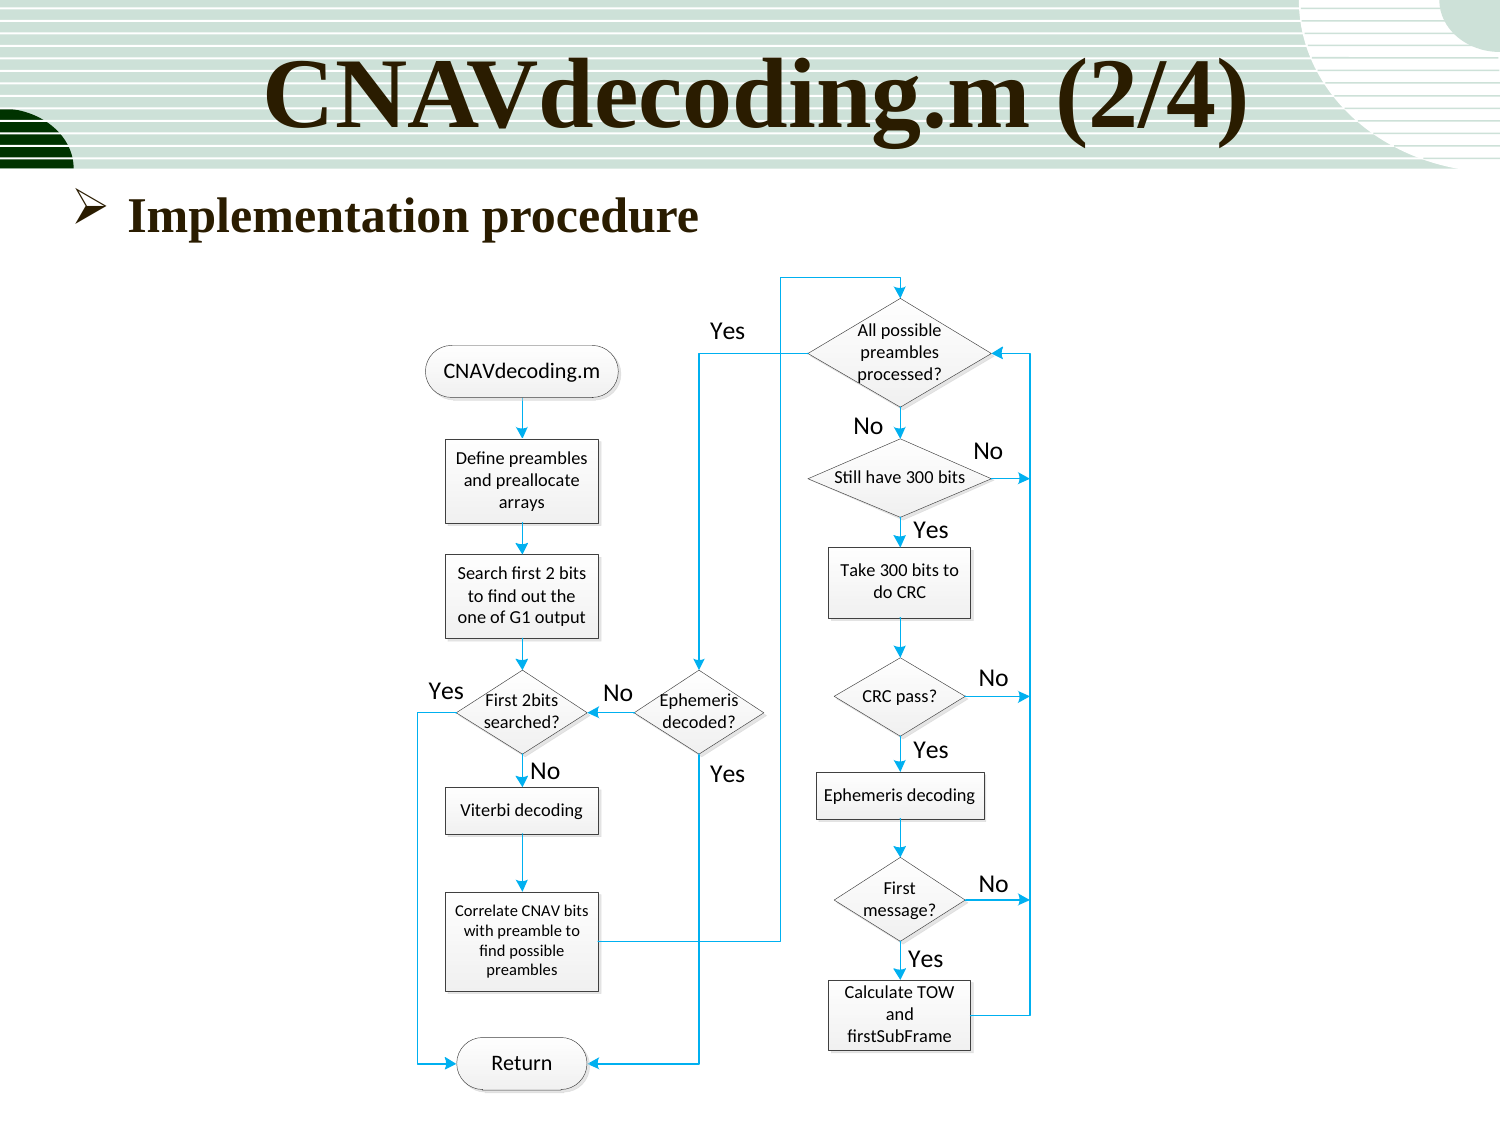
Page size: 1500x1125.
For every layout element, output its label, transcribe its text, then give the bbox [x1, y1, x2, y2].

text_box Implementation procedure [56, 174, 1363, 275]
text_box CNAVdecoding.m (2/4) [187, 37, 1325, 138]
picture [414, 274, 1033, 1095]
